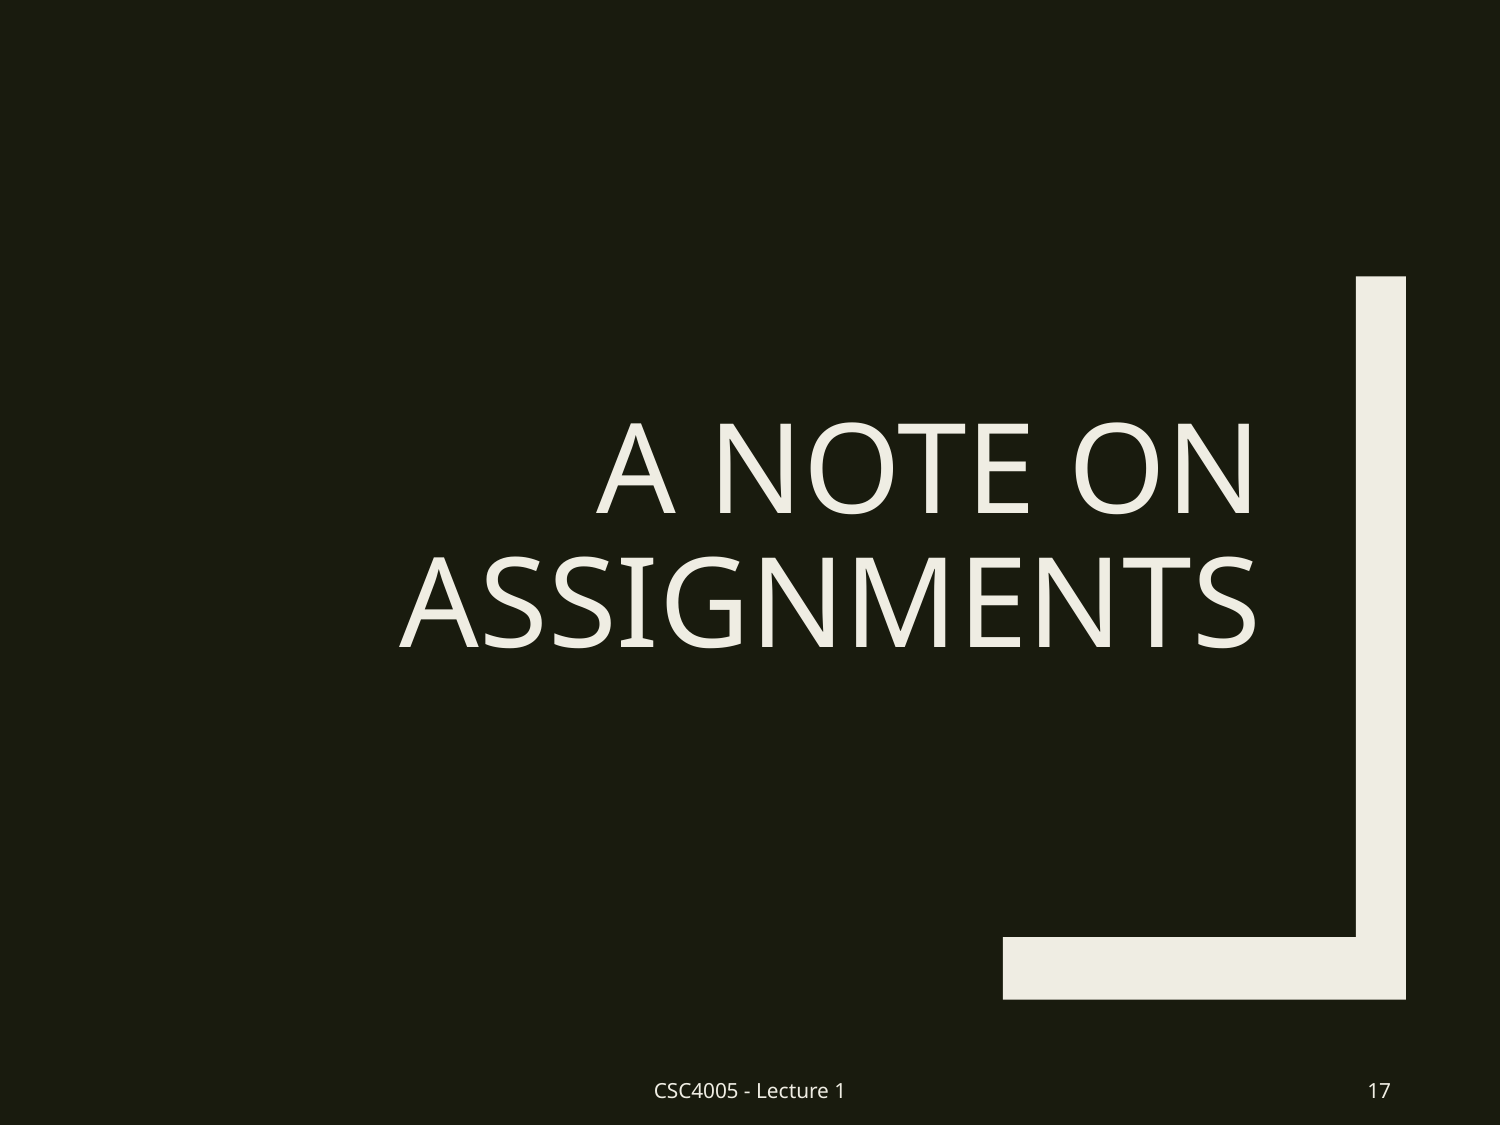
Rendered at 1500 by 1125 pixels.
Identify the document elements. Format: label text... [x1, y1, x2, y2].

footer CSC4005 - Lecture 1 [317, 1058, 1182, 1125]
slide_number 17 [1209, 1058, 1406, 1125]
title A note on assignments [94, 213, 1277, 682]
